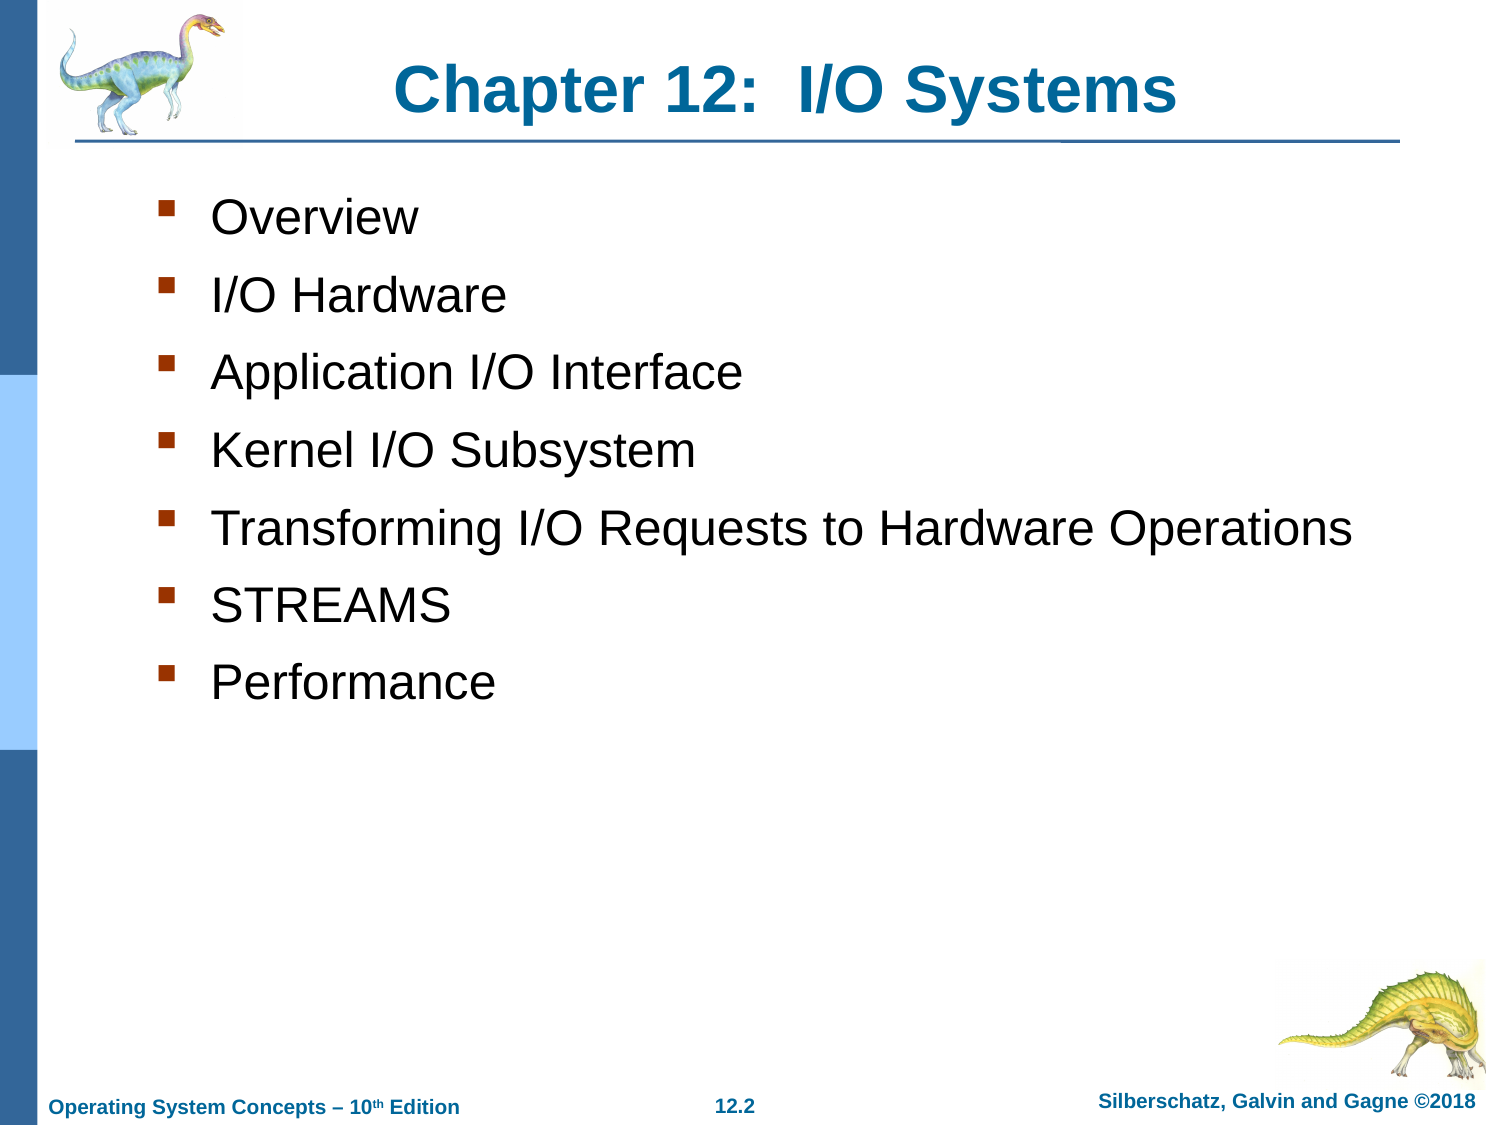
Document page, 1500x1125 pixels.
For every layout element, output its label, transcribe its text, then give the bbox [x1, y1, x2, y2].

picture [46, 0, 243, 149]
picture [1275, 959, 1486, 1090]
title Chapter 12: I/O Systems [148, 39, 1425, 134]
list Overview I/O Hardware Application I/O Interface Kernel I/O Subsystem Transforming I/O Requests to Hardware Operations STREAMS Performance [139, 177, 1416, 921]
